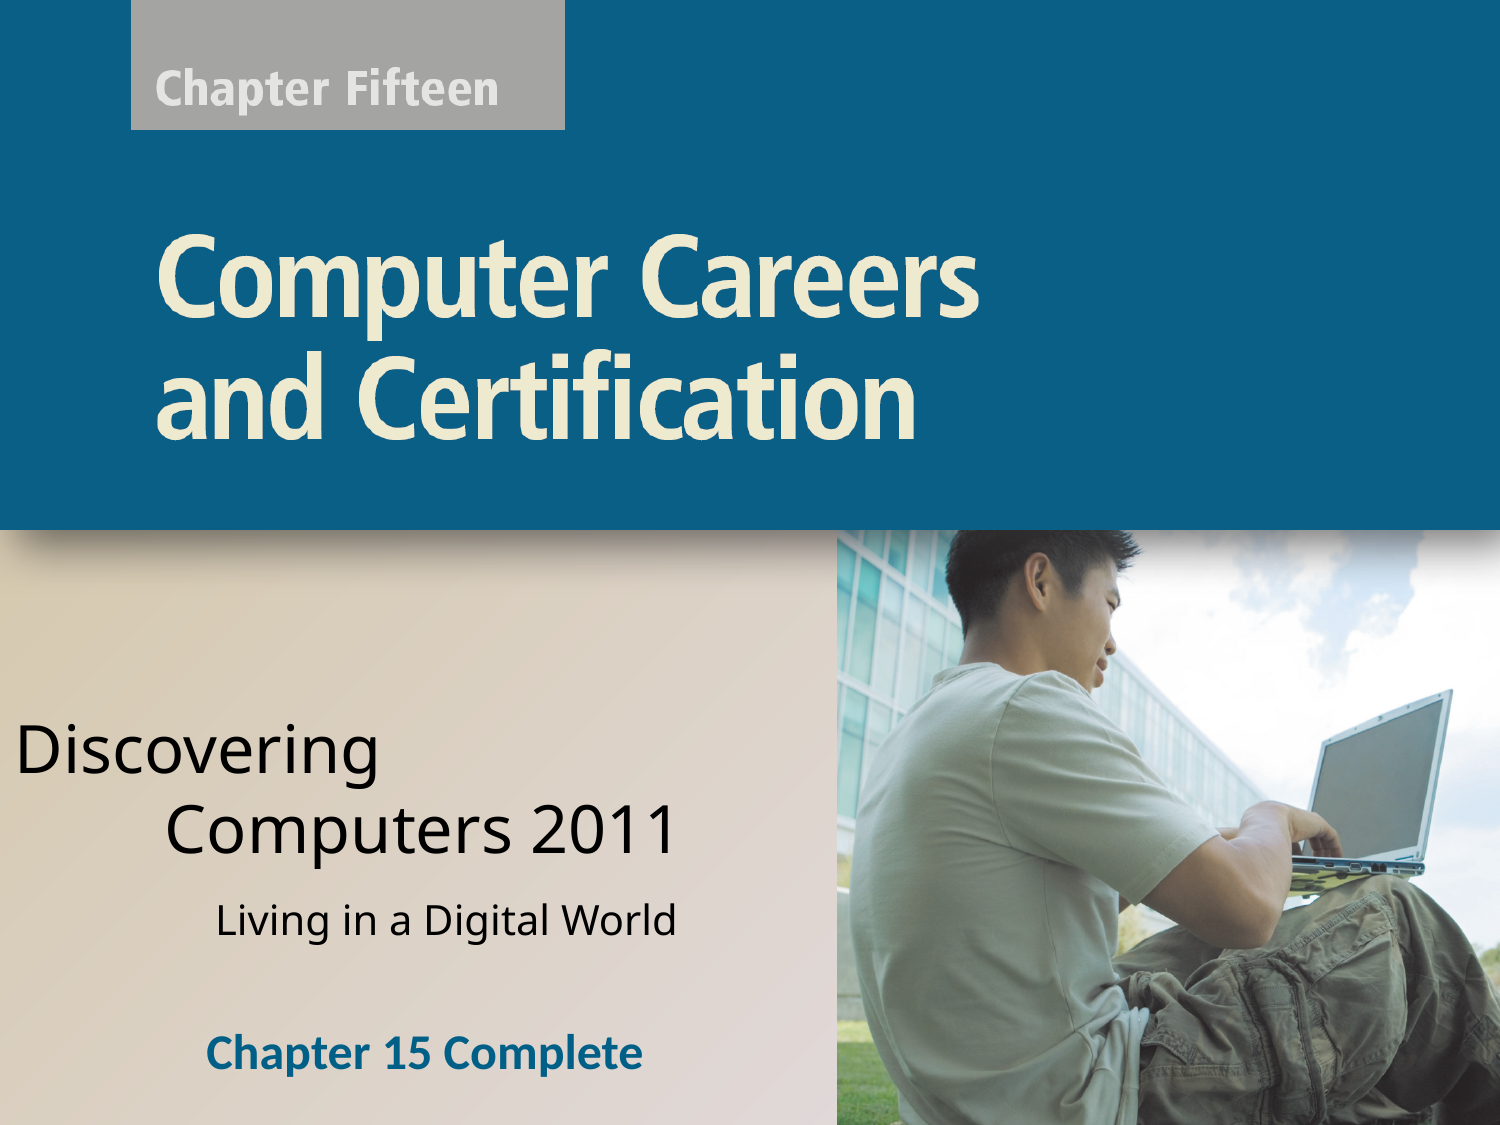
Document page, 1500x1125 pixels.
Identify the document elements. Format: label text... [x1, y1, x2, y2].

picture [480, 241, 515, 317]
picture [422, 379, 468, 439]
picture [271, 352, 321, 439]
picture [616, 380, 629, 438]
picture [554, 380, 567, 438]
picture [782, 380, 795, 438]
picture [132, 0, 564, 129]
picture [160, 235, 214, 317]
picture [685, 379, 732, 439]
picture [280, 257, 358, 316]
picture [738, 363, 773, 439]
picture [615, 354, 629, 367]
picture [781, 354, 795, 367]
picture [941, 257, 978, 317]
picture [643, 235, 697, 317]
picture [760, 256, 791, 316]
picture [837, 540, 1500, 1125]
picture [850, 257, 897, 317]
picture [795, 257, 842, 317]
picture [703, 257, 750, 317]
picture [478, 378, 508, 438]
text_box Chapter 15 Complete [24, 1012, 825, 1088]
picture [221, 257, 271, 317]
picture [215, 379, 262, 438]
picture [158, 379, 206, 439]
picture [521, 257, 567, 317]
picture [641, 379, 682, 439]
picture [553, 354, 567, 367]
picture [428, 258, 474, 317]
picture [511, 363, 546, 439]
picture [866, 379, 913, 438]
picture [360, 357, 414, 439]
picture [577, 256, 607, 316]
picture [368, 257, 418, 340]
picture [806, 379, 857, 439]
picture [574, 350, 610, 438]
picture [906, 256, 936, 316]
